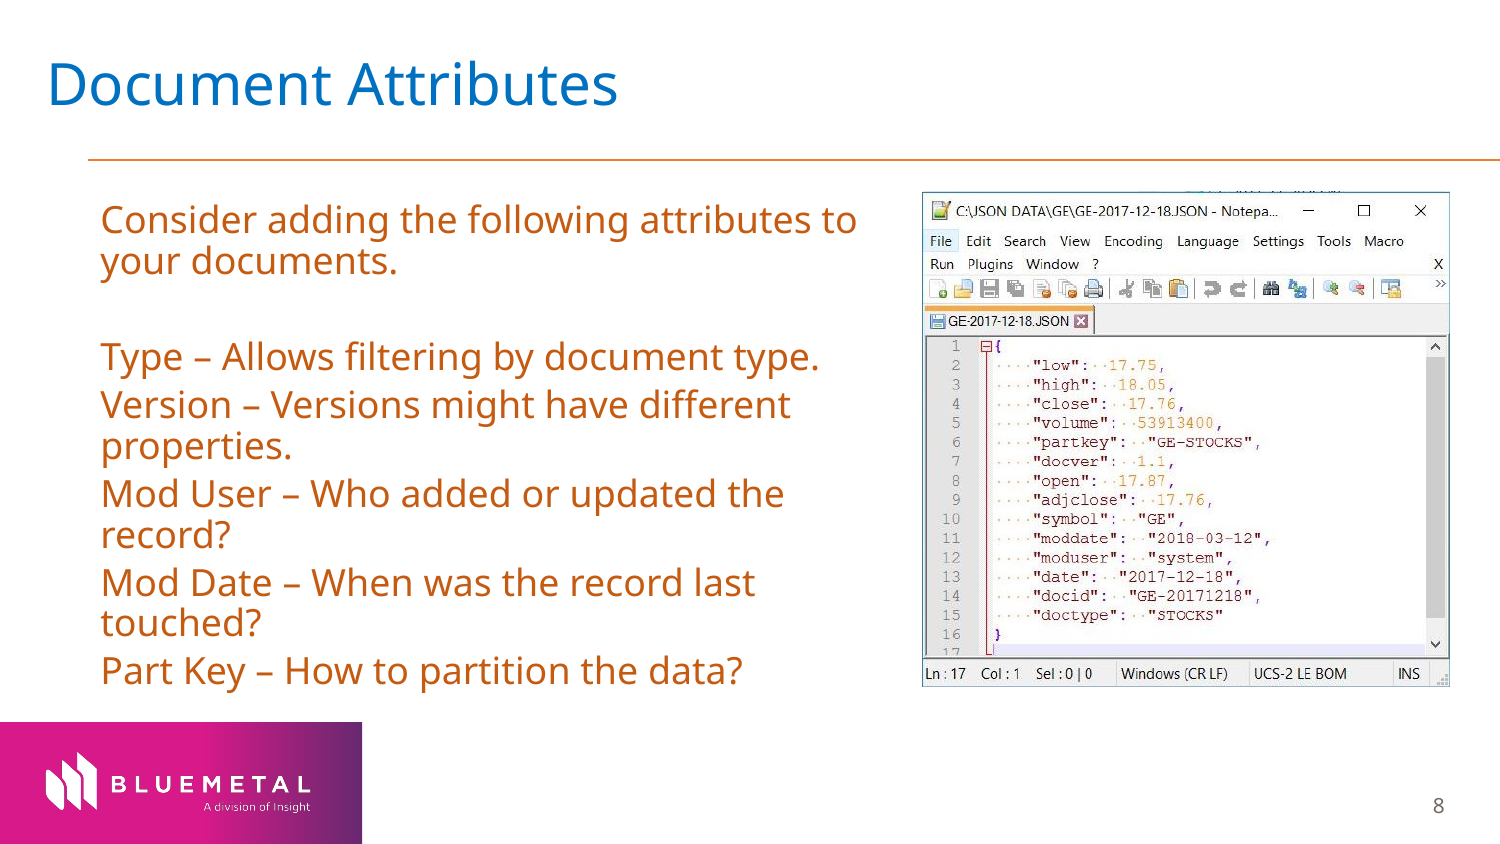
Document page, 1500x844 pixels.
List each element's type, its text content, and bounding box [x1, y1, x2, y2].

picture [922, 191, 1450, 687]
title Document Attributes [31, 30, 1461, 143]
list Consider adding the following attributes to your documents. Type – Allows filtering by document type. Version – Versions might have different properties. Mod User – Who added or updated the record? Mod Date – When was the record last touched? Part Key – How to partition the data? [29, 156, 880, 687]
